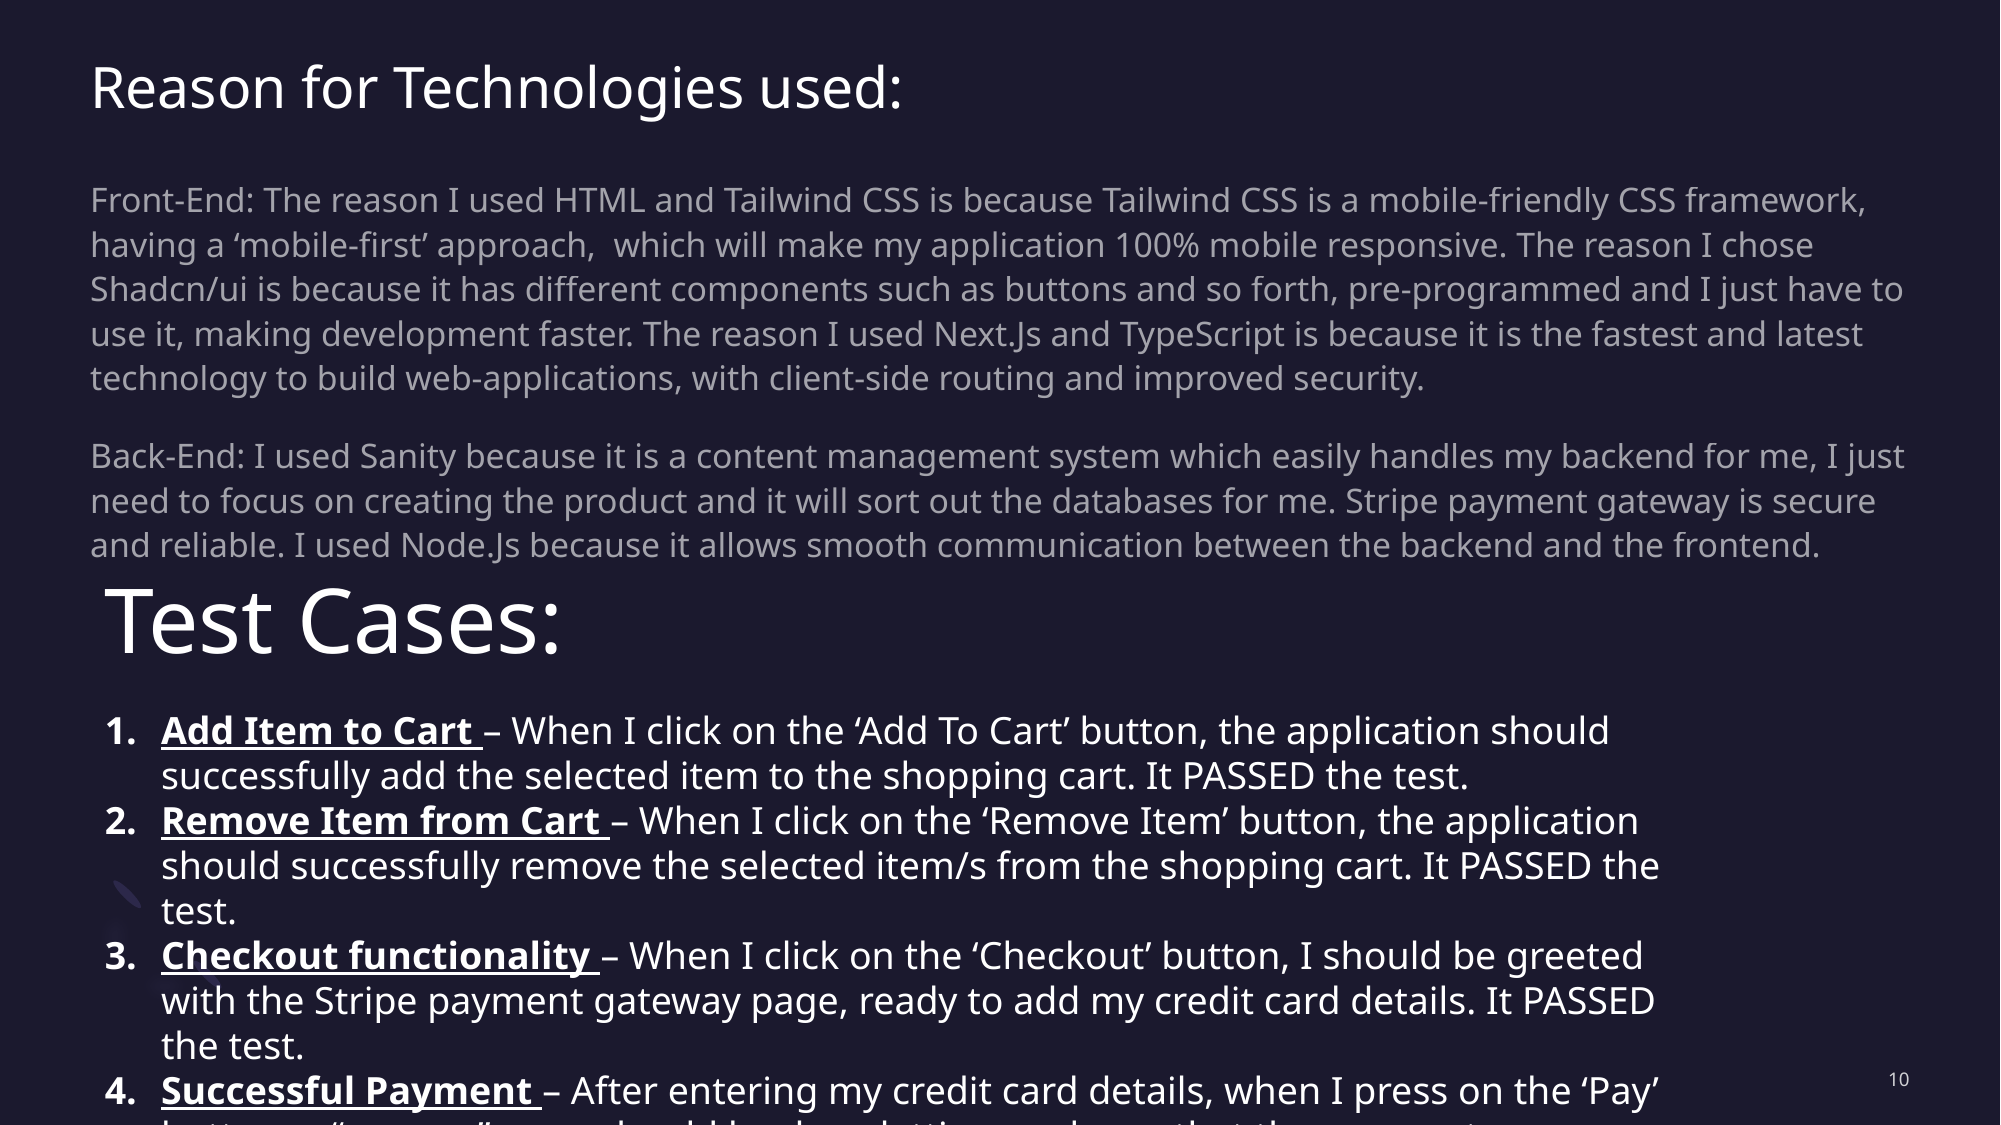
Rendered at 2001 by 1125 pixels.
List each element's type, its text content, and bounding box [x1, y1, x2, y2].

list Front-End: The reason I used HTML and Tailwind CSS is because Tailwind CSS is a mobile-friendly CSS framework, having a ‘mobile-first’ approach, which will make my application 100% mobile responsive. The reason I chose Shadcn/ui is because it has different components such as buttons and so forth, pre-programmed and I just have to use it, making development faster. The reason I used Next.Js and TypeScript is because it is the fastest and latest technology to build web-applications, with client-side routing and improved security. Back-End: I used Sanity because it is a content management system which easily handles my backend for me, I just need to focus on creating the product and it will sort out the databases for me. Stripe payment gateway is secure and reliable. I used Node.Js because it allows smooth communication between the backend and the frontend. [90, 175, 1910, 575]
text_box Add Item to Cart – When I click on the ‘Add To Cart’ button, the application should successfully add the selected item to the shopping cart. It PASSED the test. Remove Item from Cart – When I click on the ‘Remove Item’ button, the application should successfully remove the selected item/s from the shopping cart. It PASSED the test. Checkout functionality – When I click on the ‘Checkout’ button, I should be greeted with the Stripe payment gateway page, ready to add my credit card details. It PASSED the test. Successful Payment – After entering my credit card details, when I press on the ‘Pay’ button, a “success” page should load up, letting me know that the payment was successful. It PASSED the test. [90, 699, 1728, 1125]
text_box Test Cases: [89, 556, 1461, 679]
slide_number 10 [1632, 1067, 1910, 1093]
title Reason for Technologies used: [89, 52, 1910, 189]
